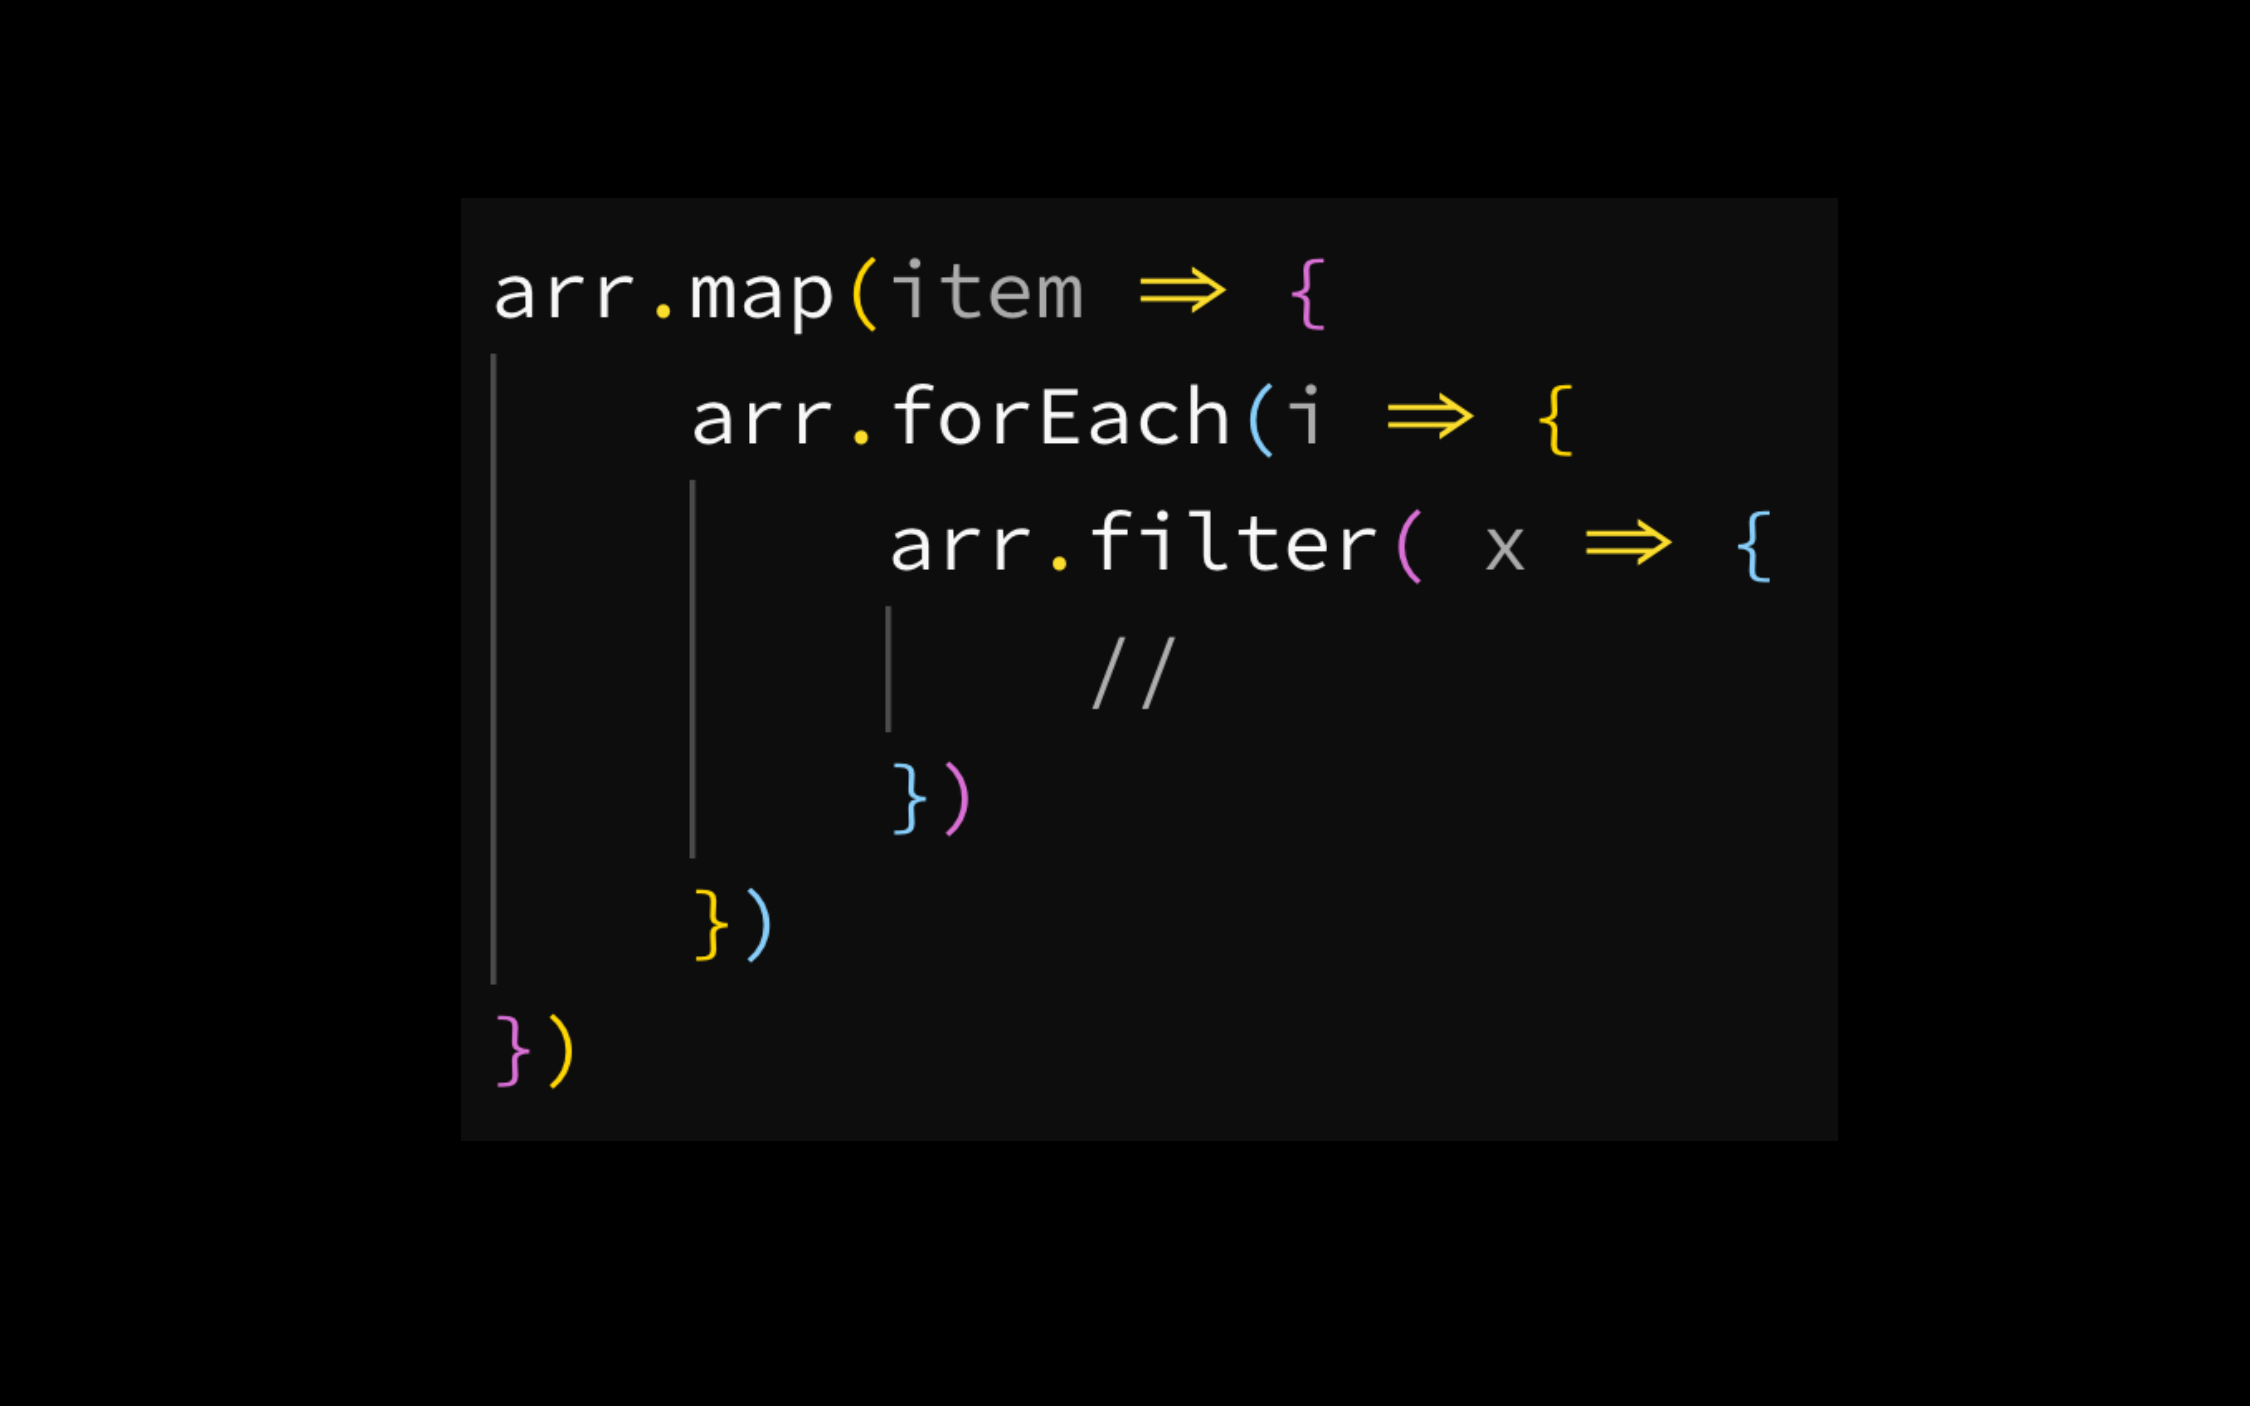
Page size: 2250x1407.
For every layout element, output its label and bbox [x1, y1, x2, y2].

picture [461, 198, 1838, 1141]
